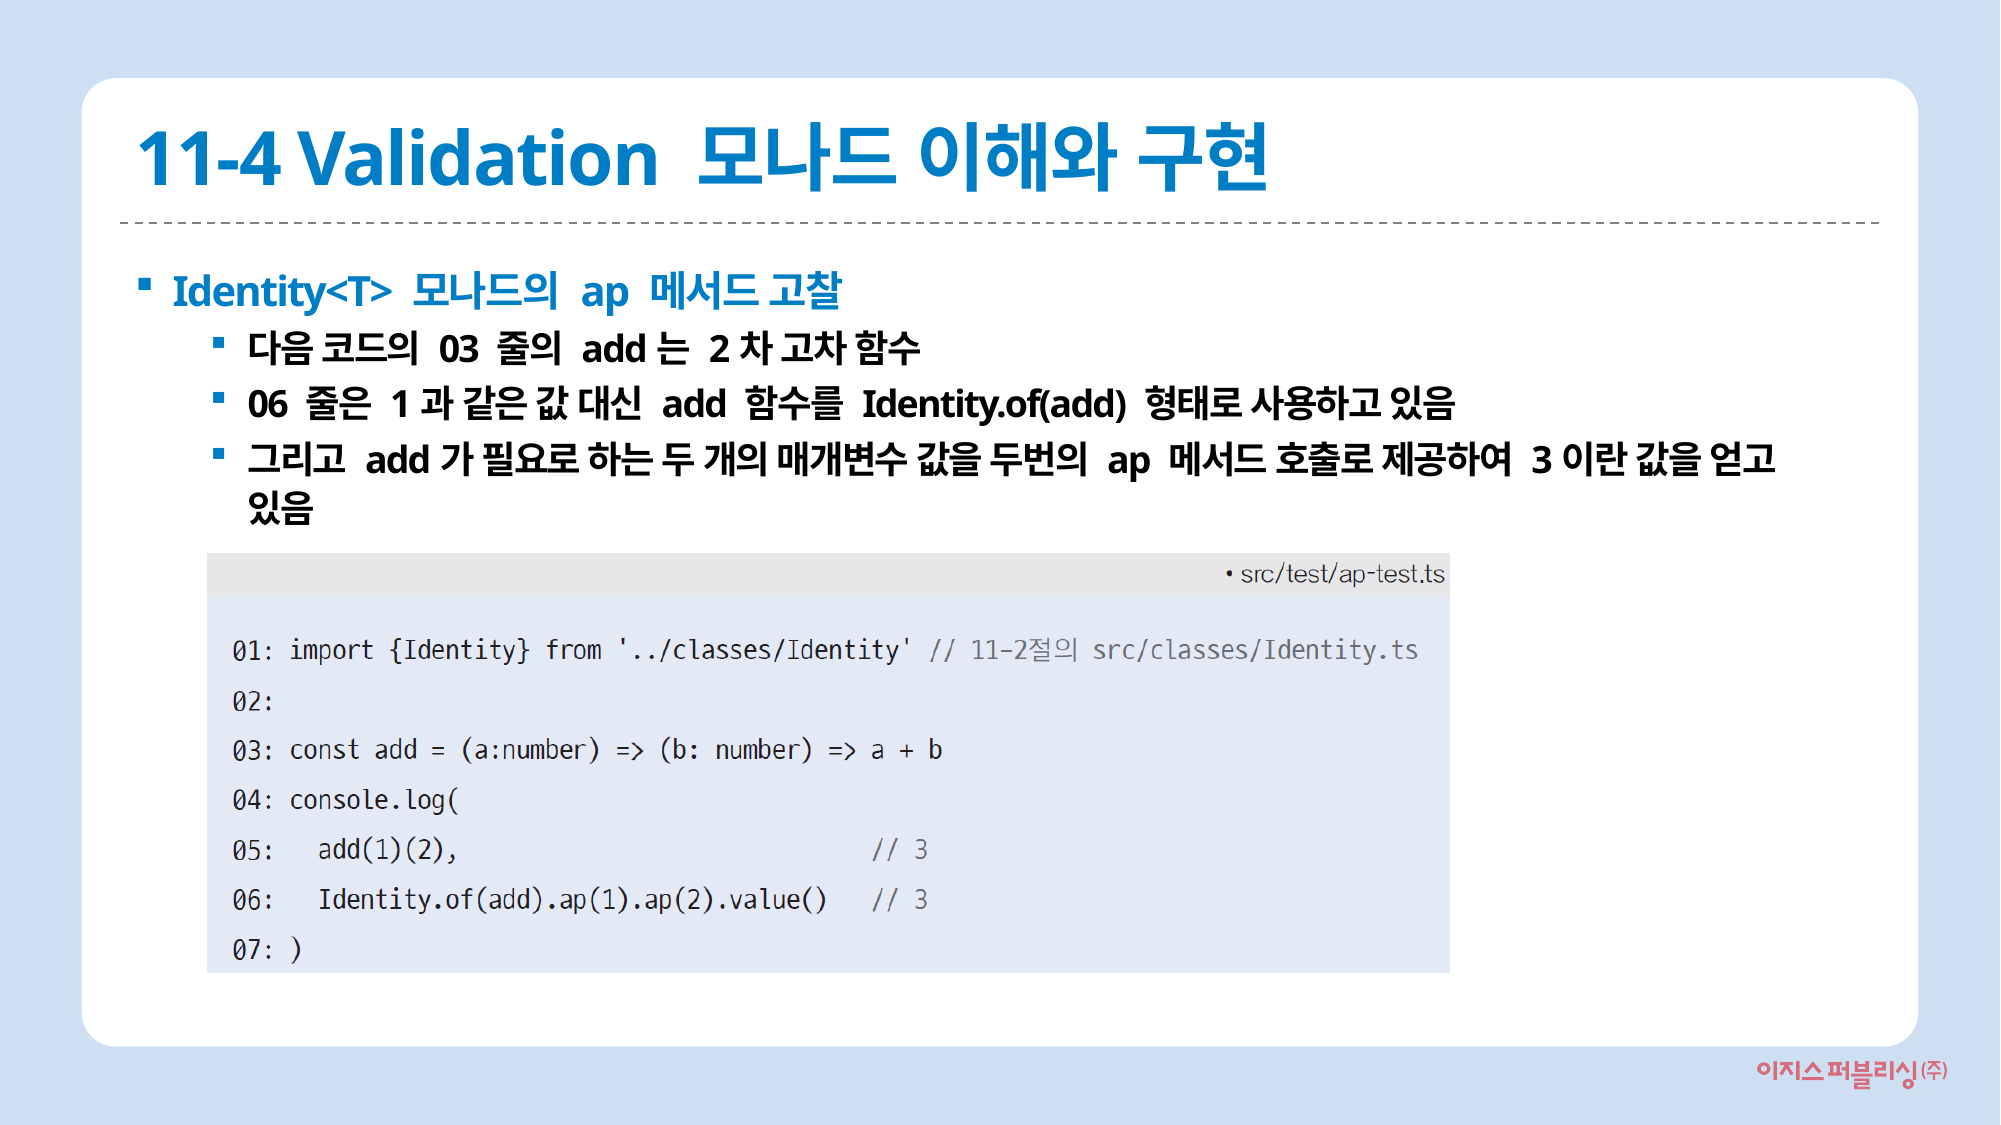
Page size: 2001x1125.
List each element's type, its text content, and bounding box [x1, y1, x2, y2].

title 11-4 Validation 모나드 이해와 구현 [120, 109, 1880, 209]
list Identity<T> 모나드의 ap 메서드 고찰 다음 코드의 03 줄의 add는 2차 고차 함수 06 줄은 1과 같은 값 대신 add 함수를 Identity.of(add) 형태로 사용하고 있음 그리고 add가 필요로 하는 두 개의 매개변수 값을 두번의 ap 메서드 호출로 제공하여 3이란 값을 얻고 있음 [120, 257, 1865, 1009]
picture [207, 553, 1450, 973]
